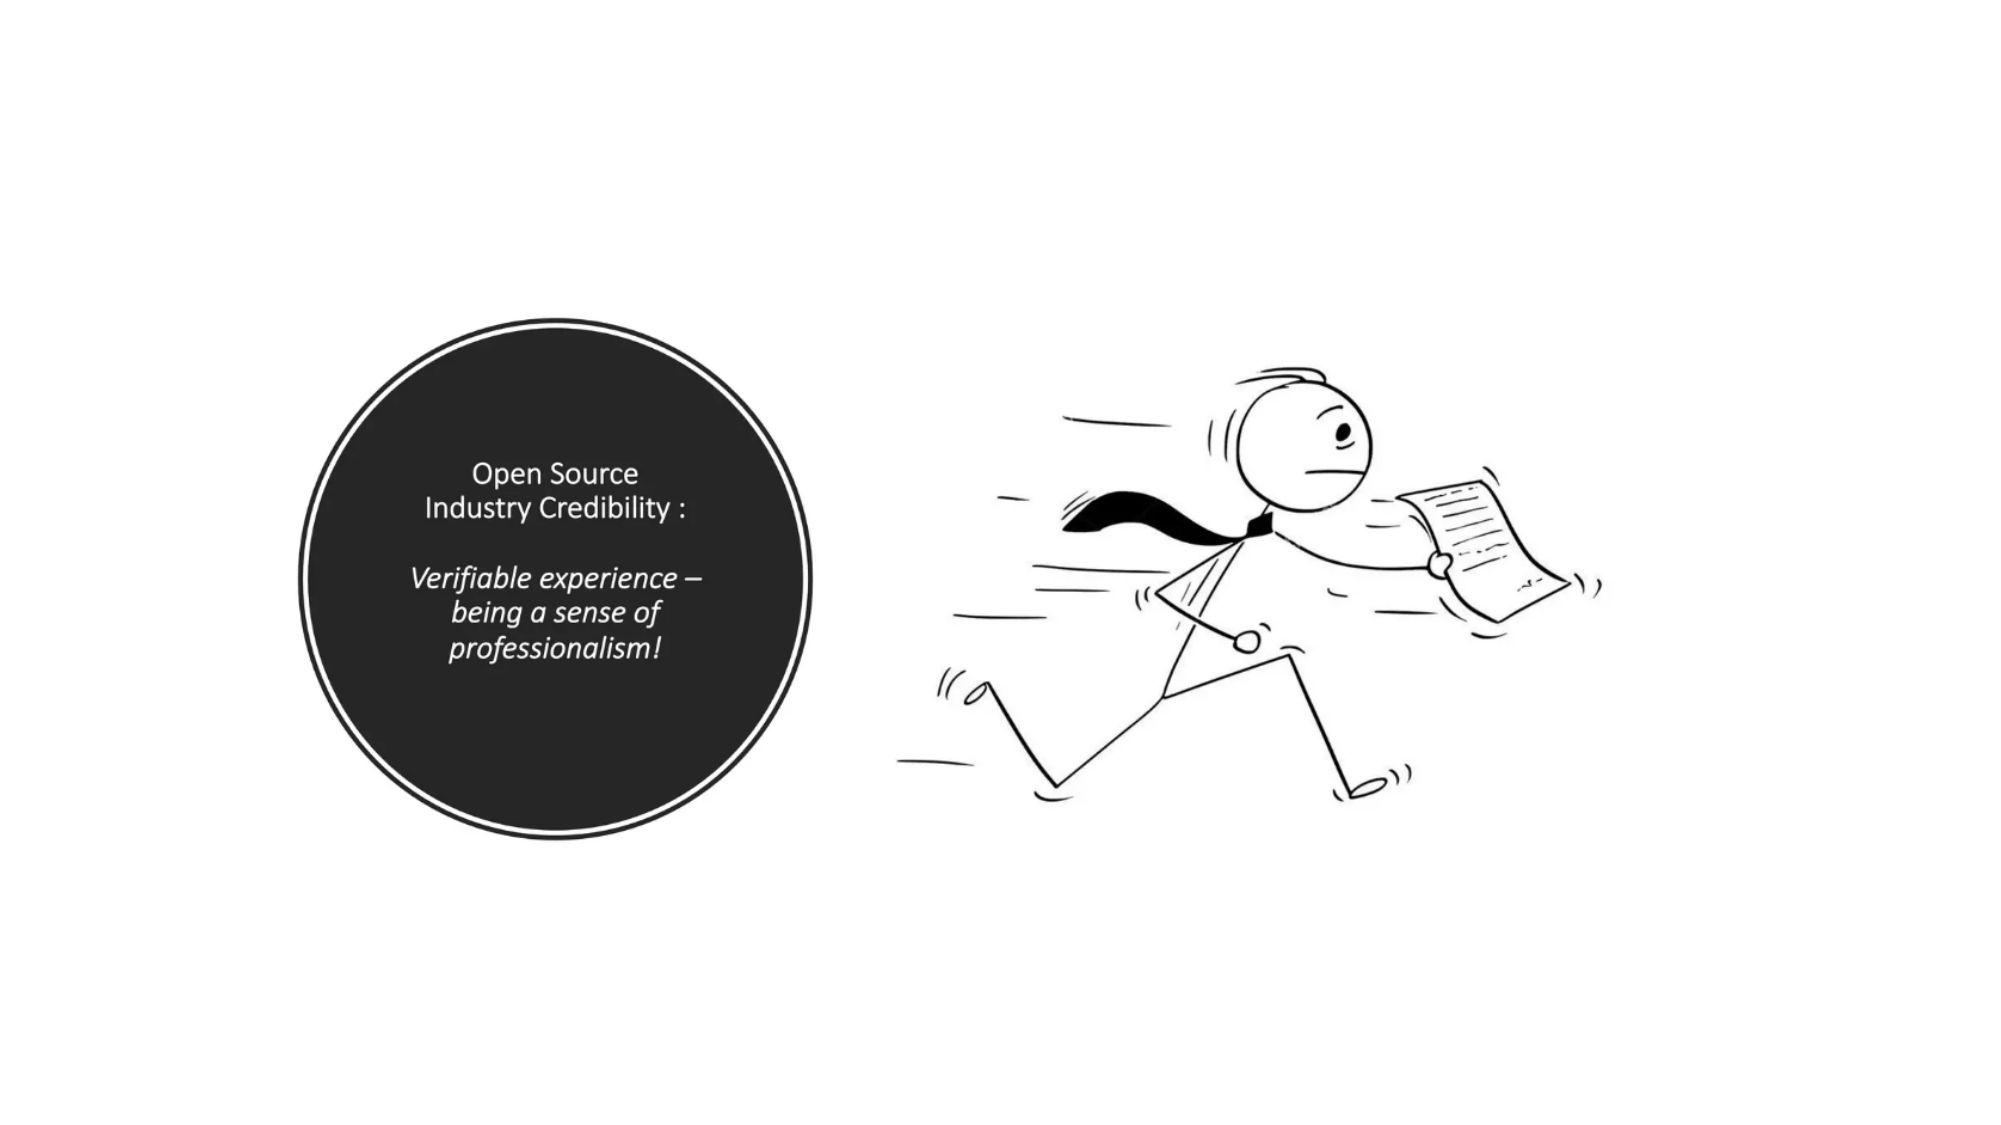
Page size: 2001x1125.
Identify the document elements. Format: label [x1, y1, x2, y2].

picture [223, 183, 1929, 966]
